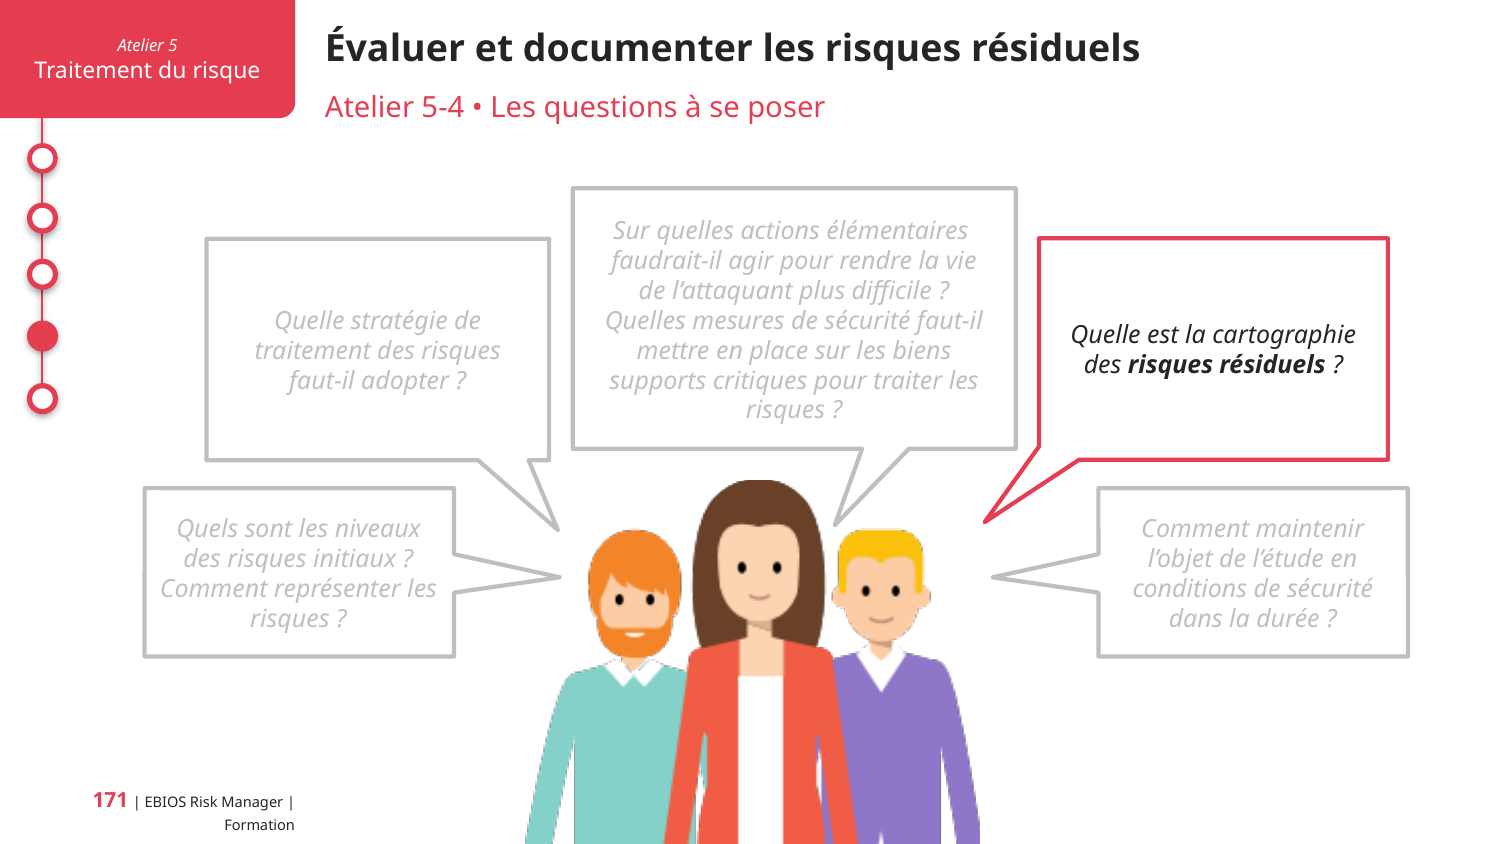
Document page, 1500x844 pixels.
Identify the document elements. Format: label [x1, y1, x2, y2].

picture [524, 480, 981, 844]
text_box [142, 479, 524, 696]
text_box [990, 486, 1411, 660]
text_box [324, 23, 1447, 69]
text_box [204, 236, 552, 504]
text_box [570, 186, 1018, 480]
text_box [324, 88, 1381, 124]
text_box [982, 236, 1390, 524]
